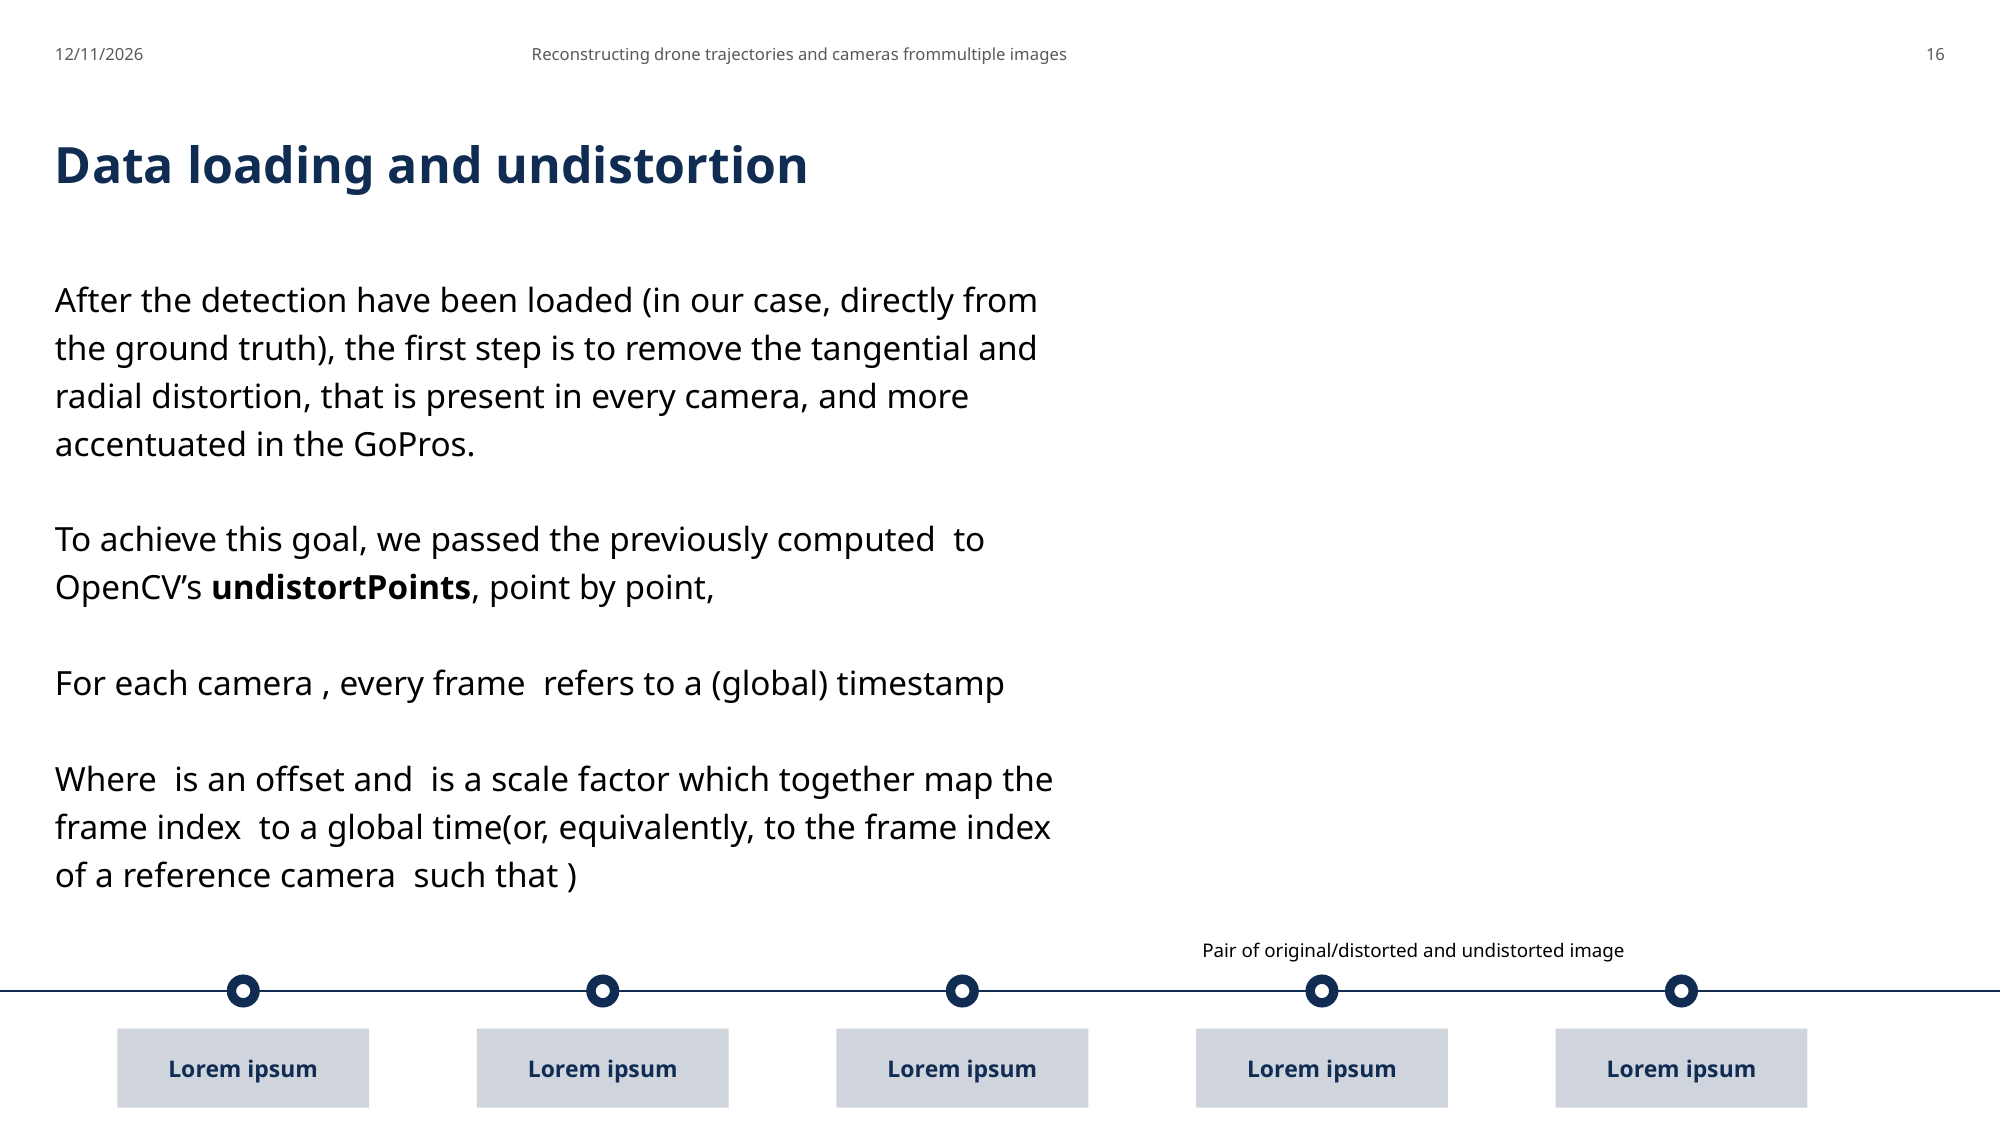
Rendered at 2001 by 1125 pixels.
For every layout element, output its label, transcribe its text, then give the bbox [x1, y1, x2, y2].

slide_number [54, 6, 446, 67]
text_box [117, 979, 370, 1108]
list Pair of original/distorted and undistorted image [1202, 915, 1945, 962]
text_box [1555, 979, 1808, 1108]
title Data loading and undistortion [54, 133, 1059, 272]
slide_number 16 [1774, 6, 1945, 67]
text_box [476, 979, 729, 1108]
footer Reconstructing drone trajectories and cameras frommultiple images [527, 6, 1203, 67]
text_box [1196, 979, 1448, 1108]
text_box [836, 979, 1089, 1108]
